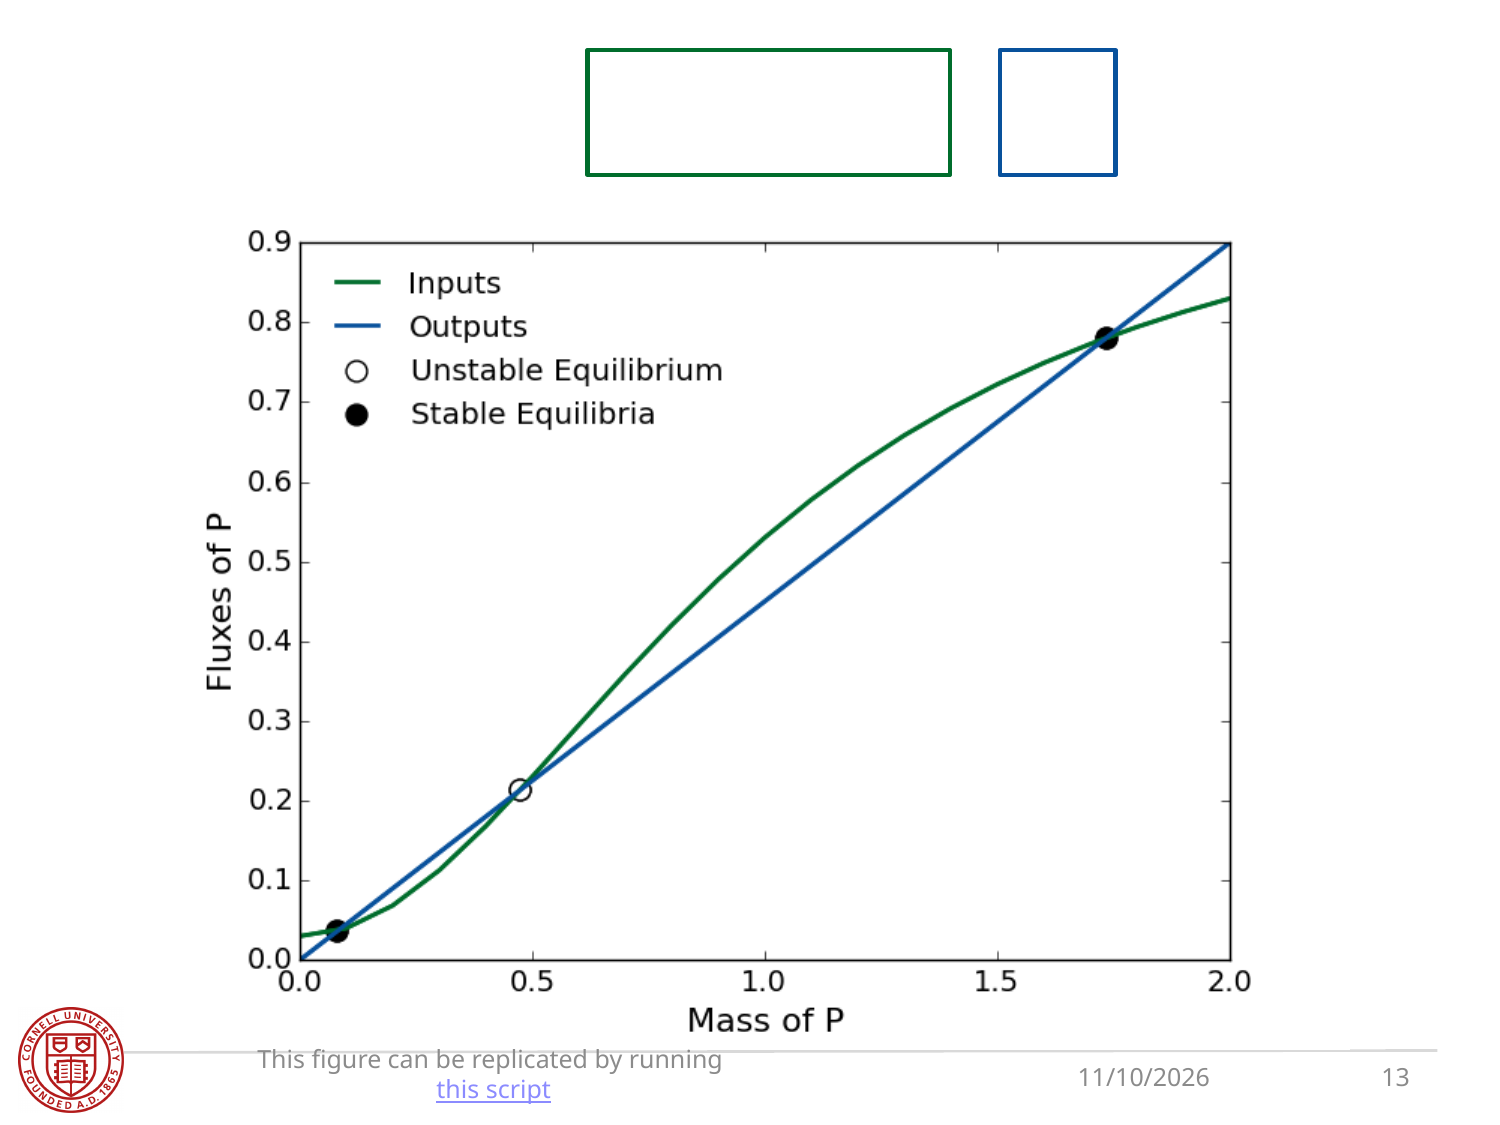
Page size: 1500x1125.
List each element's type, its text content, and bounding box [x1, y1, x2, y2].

text_box [998, 48, 1118, 152]
slide_number 13 [1237, 1056, 1425, 1100]
footer This figure can be replicated by running this script [200, 1069, 788, 1113]
picture [149, 154, 1351, 1051]
picture [18, 1007, 124, 1113]
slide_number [1062, 1059, 1225, 1100]
text_box [585, 48, 952, 152]
